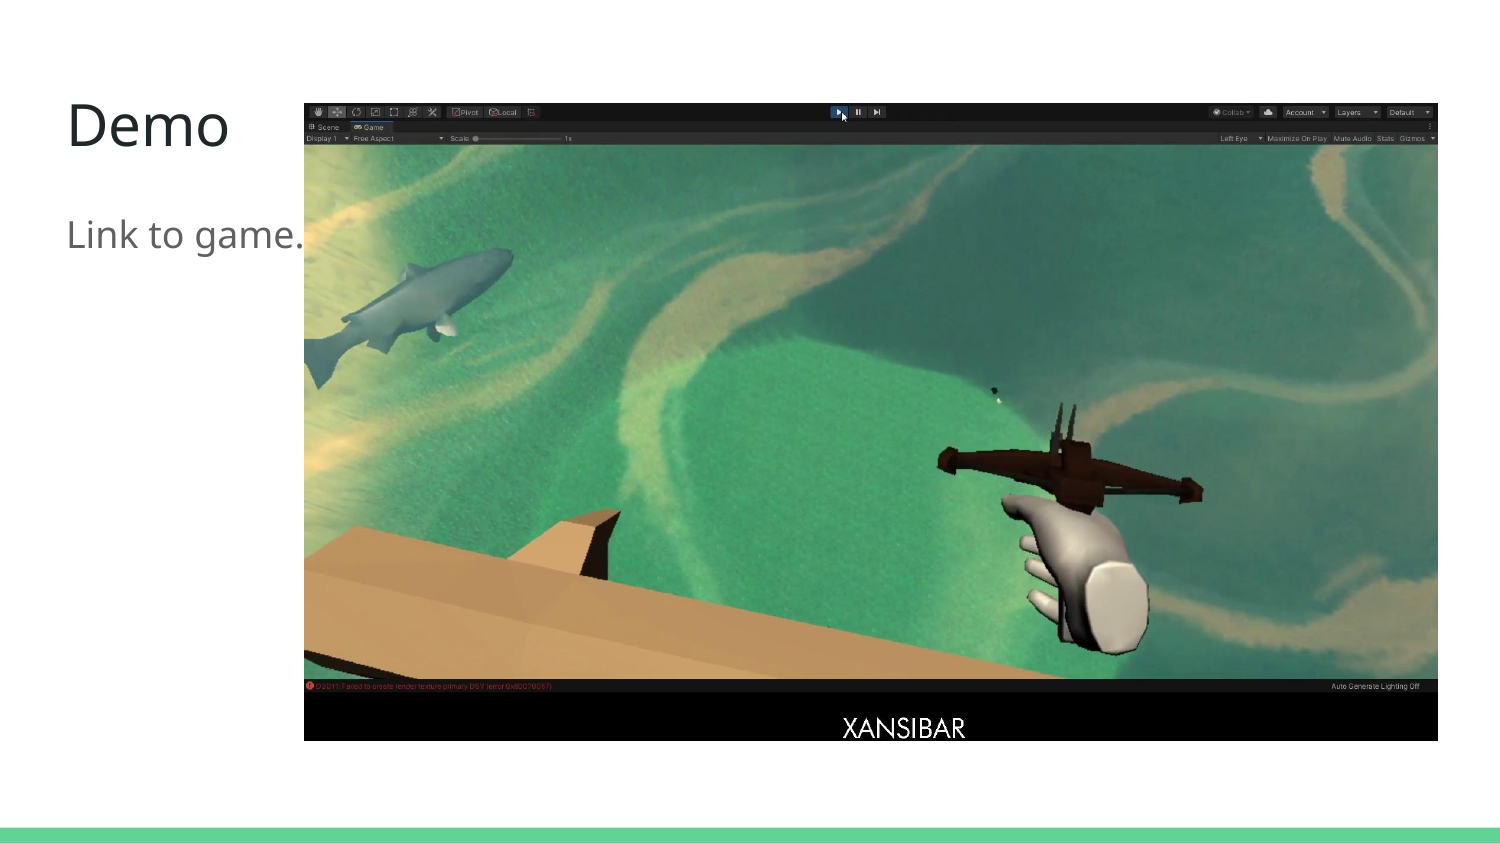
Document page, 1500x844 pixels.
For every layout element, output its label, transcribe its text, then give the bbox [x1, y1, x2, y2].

picture [303, 102, 1438, 741]
list Link to game. [51, 189, 1449, 750]
title Demo [51, 72, 1449, 167]
